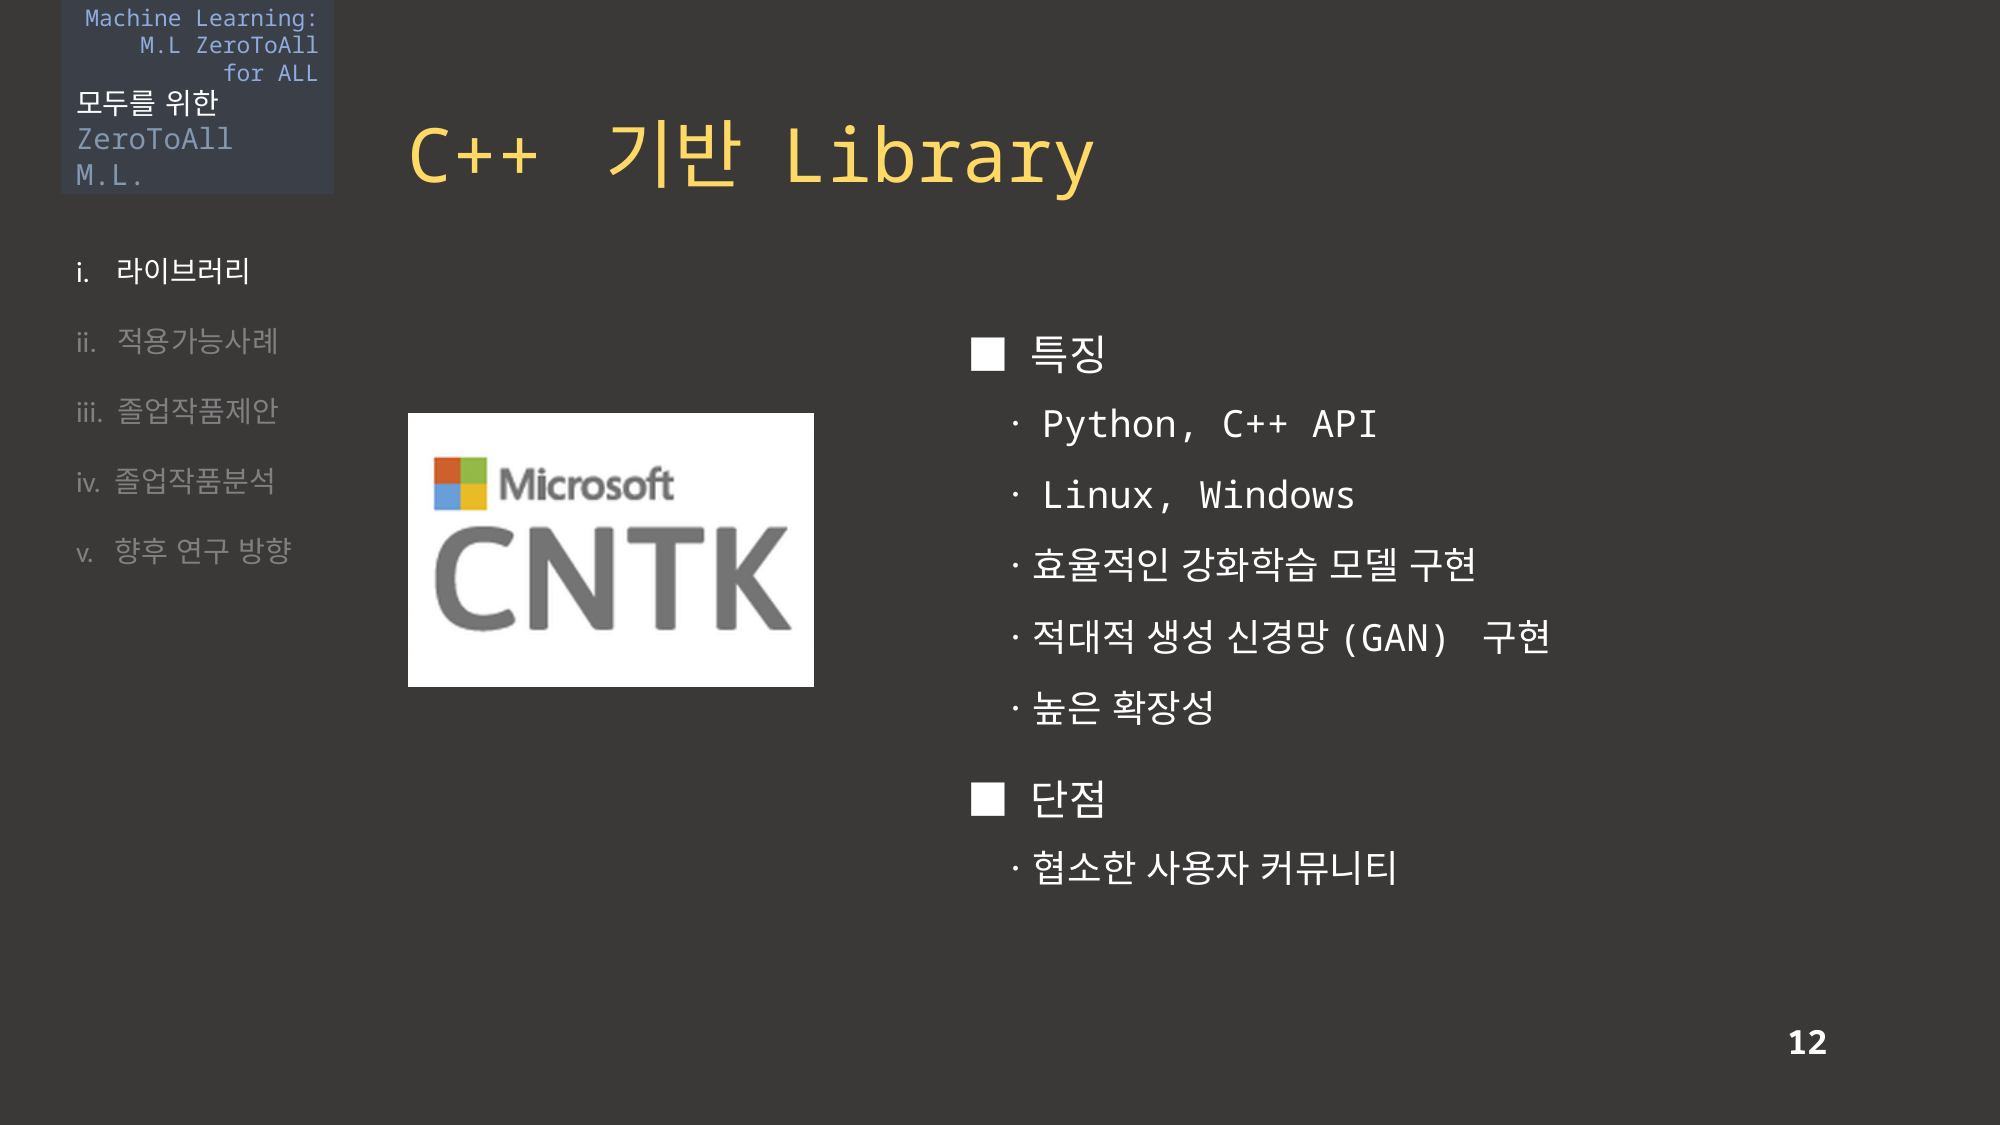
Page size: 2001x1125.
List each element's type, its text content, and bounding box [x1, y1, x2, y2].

text_box i. 라이브러리 ii. 적용가능사례 iii. 졸업작품제안 iv. 졸업작품분석 v. 향후 연구 방향 [60, 222, 335, 599]
slide_number 12 [1412, 1013, 1863, 1074]
picture [408, 413, 814, 687]
text_box Machine Learning: M.L ZeroToAll for ALL 모두를 위한 ZeroToAll M.L. [60, 0, 335, 195]
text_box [952, 762, 2000, 905]
text_box C++ 기반 Library [392, 110, 1413, 195]
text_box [952, 316, 2000, 745]
